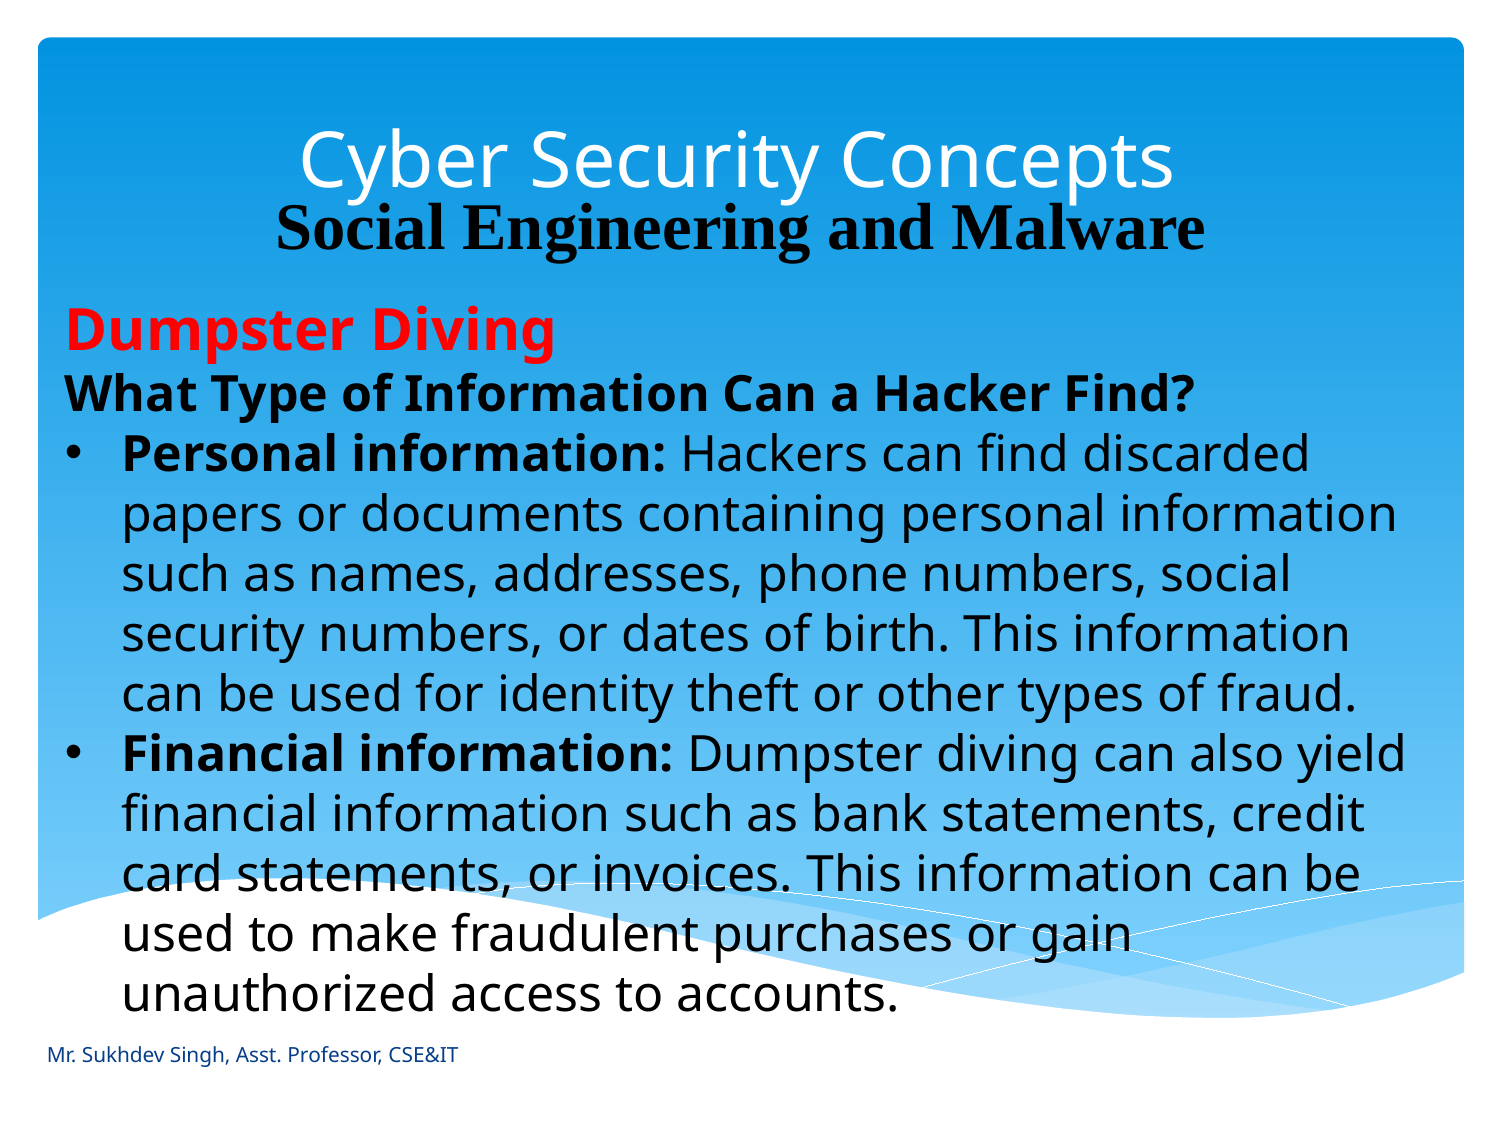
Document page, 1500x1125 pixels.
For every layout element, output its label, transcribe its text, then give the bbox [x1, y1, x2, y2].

footer Mr. Sukhdev Singh, Asst. Professor, CSE&IT [31, 1025, 653, 1086]
subtitle Social Engineering and Malware [225, 174, 1275, 275]
text_box Dumpster Diving What Type of Information Can a Hacker Find? Personal information: Hackers can find discarded papers or documents containing personal information such as names, addresses, phone numbers, social security numbers, or dates of birth. This information can be used for identity theft or other types of fraud. Financial information: Dumpster diving can also yield financial information such as bank statements, credit card statements, or invoices. This information can be used to make fraudulent purchases or gain unauthorized access to accounts. [50, 284, 1450, 1089]
title Cyber Security Concepts [99, 99, 1375, 284]
